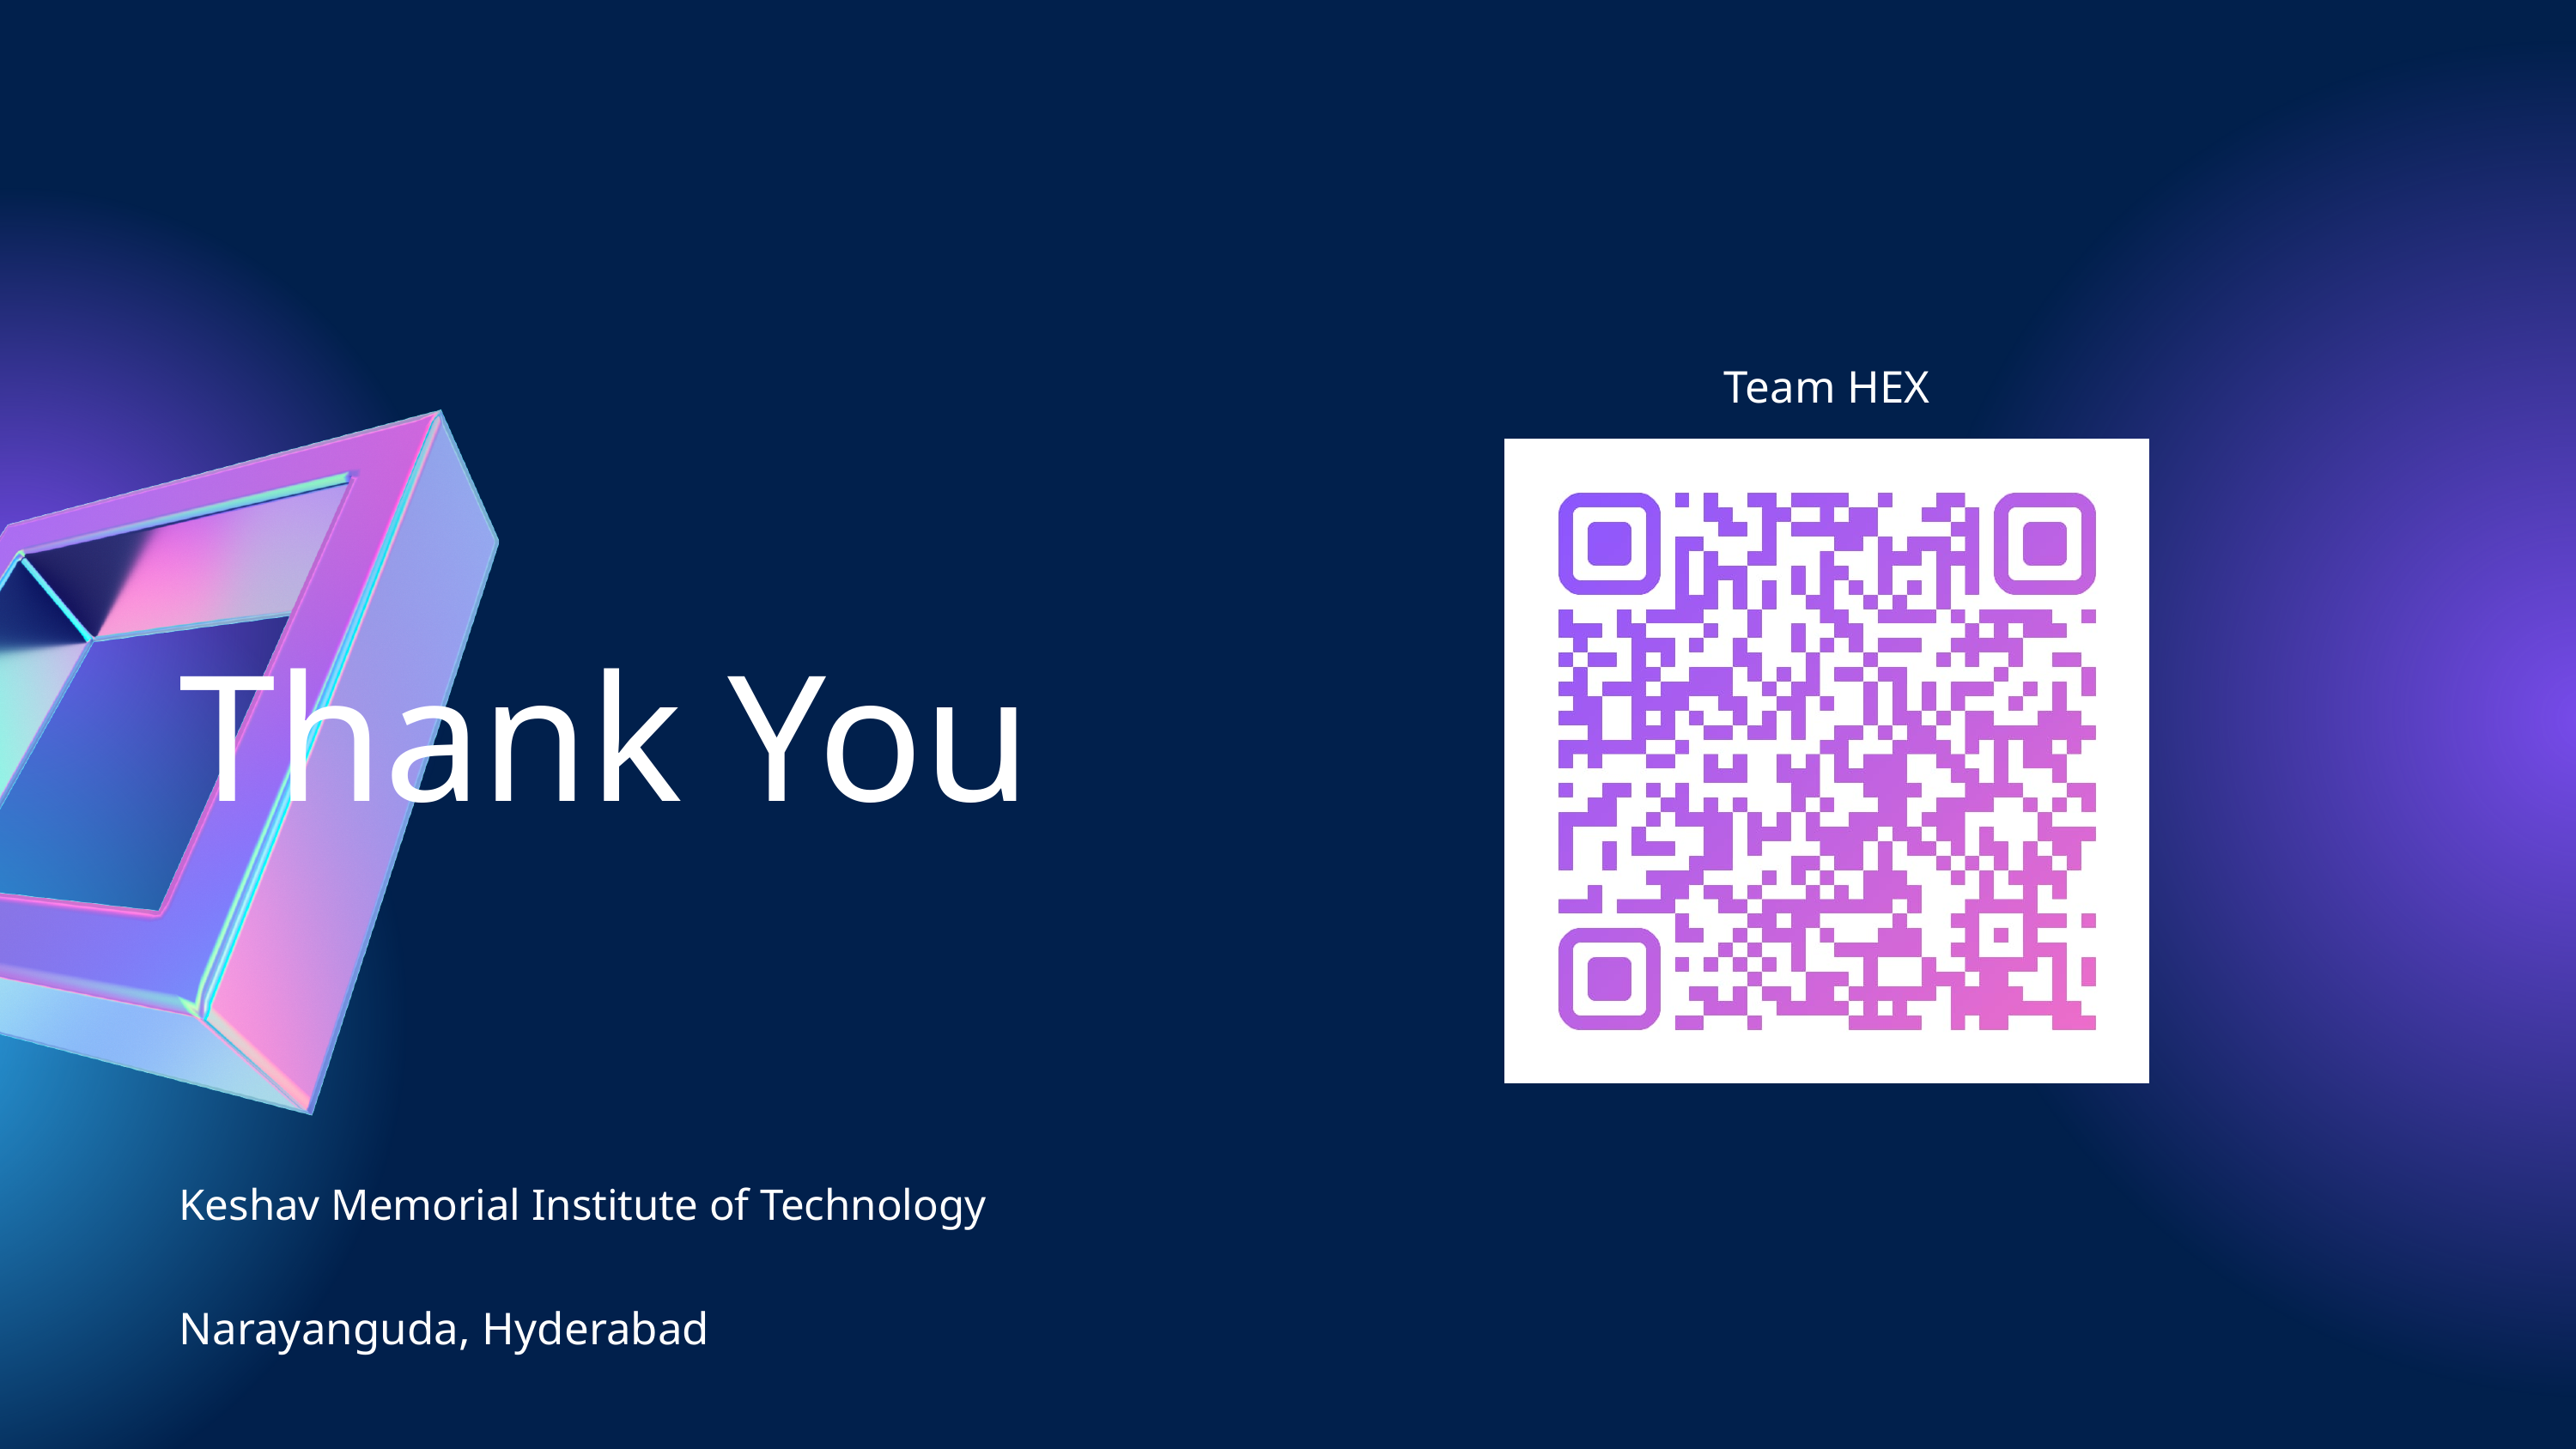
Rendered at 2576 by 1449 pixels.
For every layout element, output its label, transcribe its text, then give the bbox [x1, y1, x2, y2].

text_box [0, 1116, 459, 1449]
text_box [1915, 0, 2576, 1449]
text_box Team HEX [1384, 350, 2269, 413]
text_box Narayanguda, Hyderabad [179, 1291, 1064, 1354]
text_box Thank You [179, 591, 1327, 836]
text_box [0, 144, 500, 409]
text_box [0, 409, 500, 1116]
picture [1504, 439, 2149, 1084]
text_box Keshav Memorial Institute of Technology [179, 1169, 1064, 1229]
